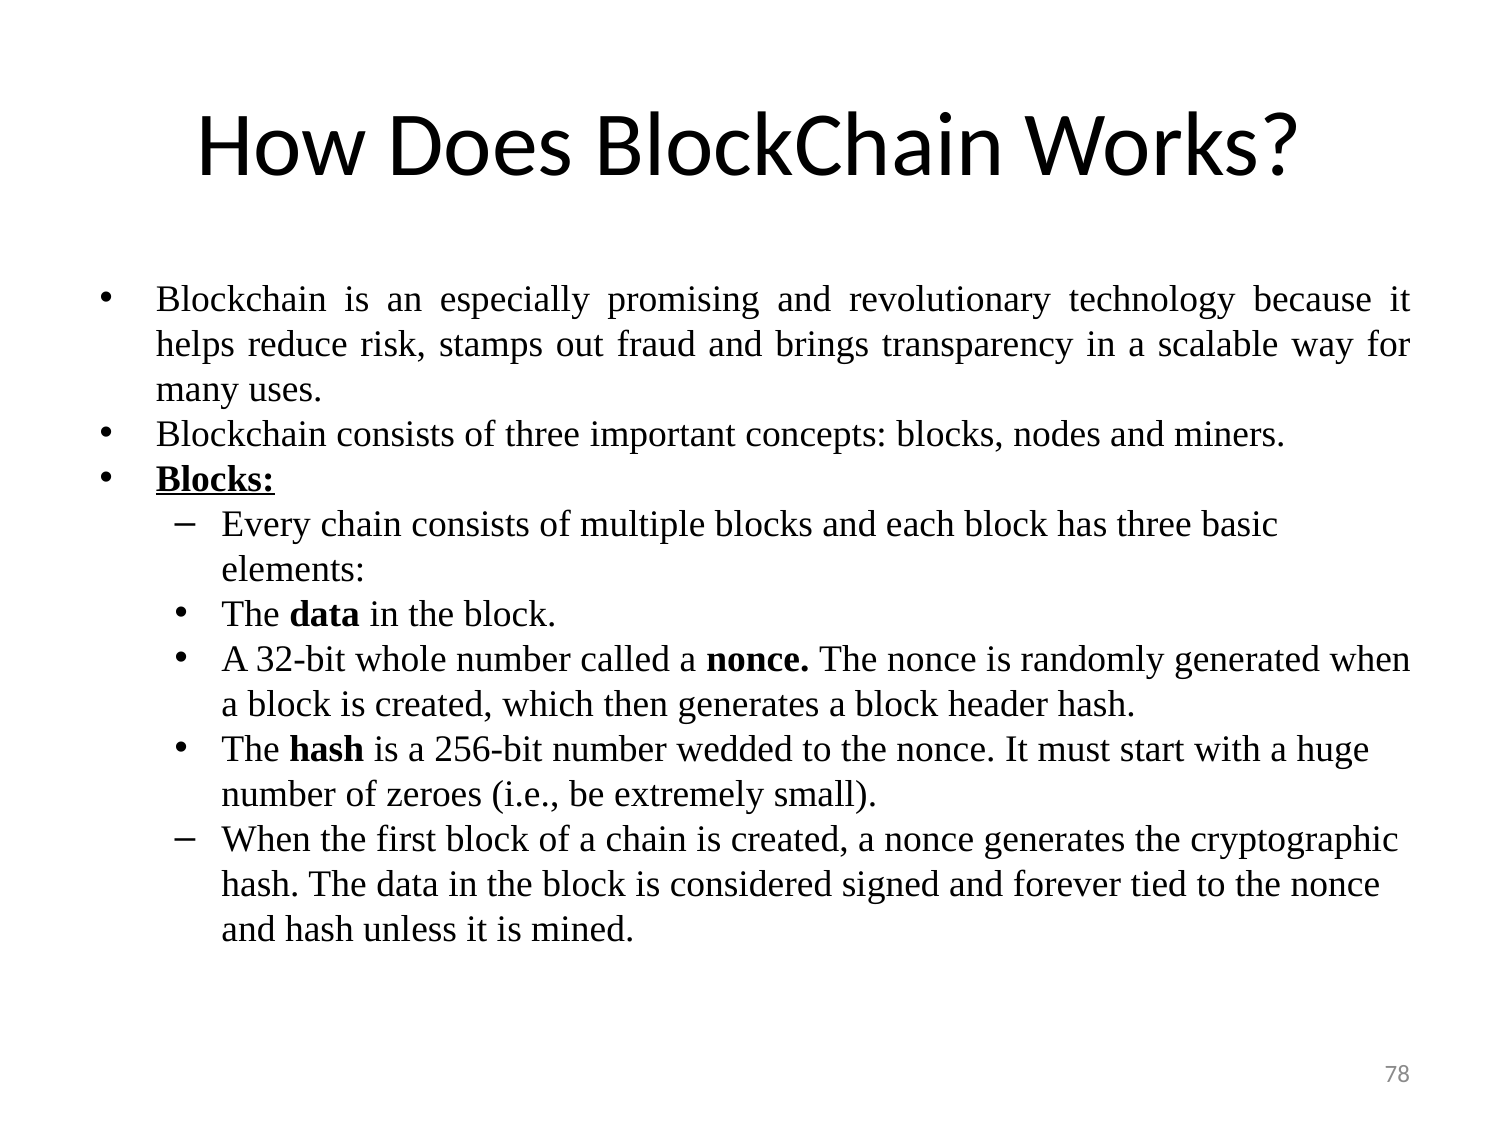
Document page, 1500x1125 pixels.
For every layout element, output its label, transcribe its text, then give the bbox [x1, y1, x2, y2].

list Blockchain is an especially promising and revolutionary technology because it helps reduce risk, stamps out fraud and brings transparency in a scalable way for many uses. Blockchain consists of three important concepts: blocks, nodes and miners. Blocks: Every chain consists of multiple blocks and each block has three basic elements: The data in the block. A 32-bit whole number called a nonce. The nonce is randomly generated when a block is created, which then generates a block header hash. The hash is a 256-bit number wedded to the nonce. It must start with a huge number of zeroes (i.e., be extremely small). When the first block of a chain is created, a nonce generates the cryptographic hash. The data in the block is considered signed and forever tied to the nonce and hash unless it is mined. [84, 266, 1428, 1111]
title How Does BlockChain Works? [75, 45, 1425, 233]
slide_number 78 [1074, 1042, 1425, 1103]
